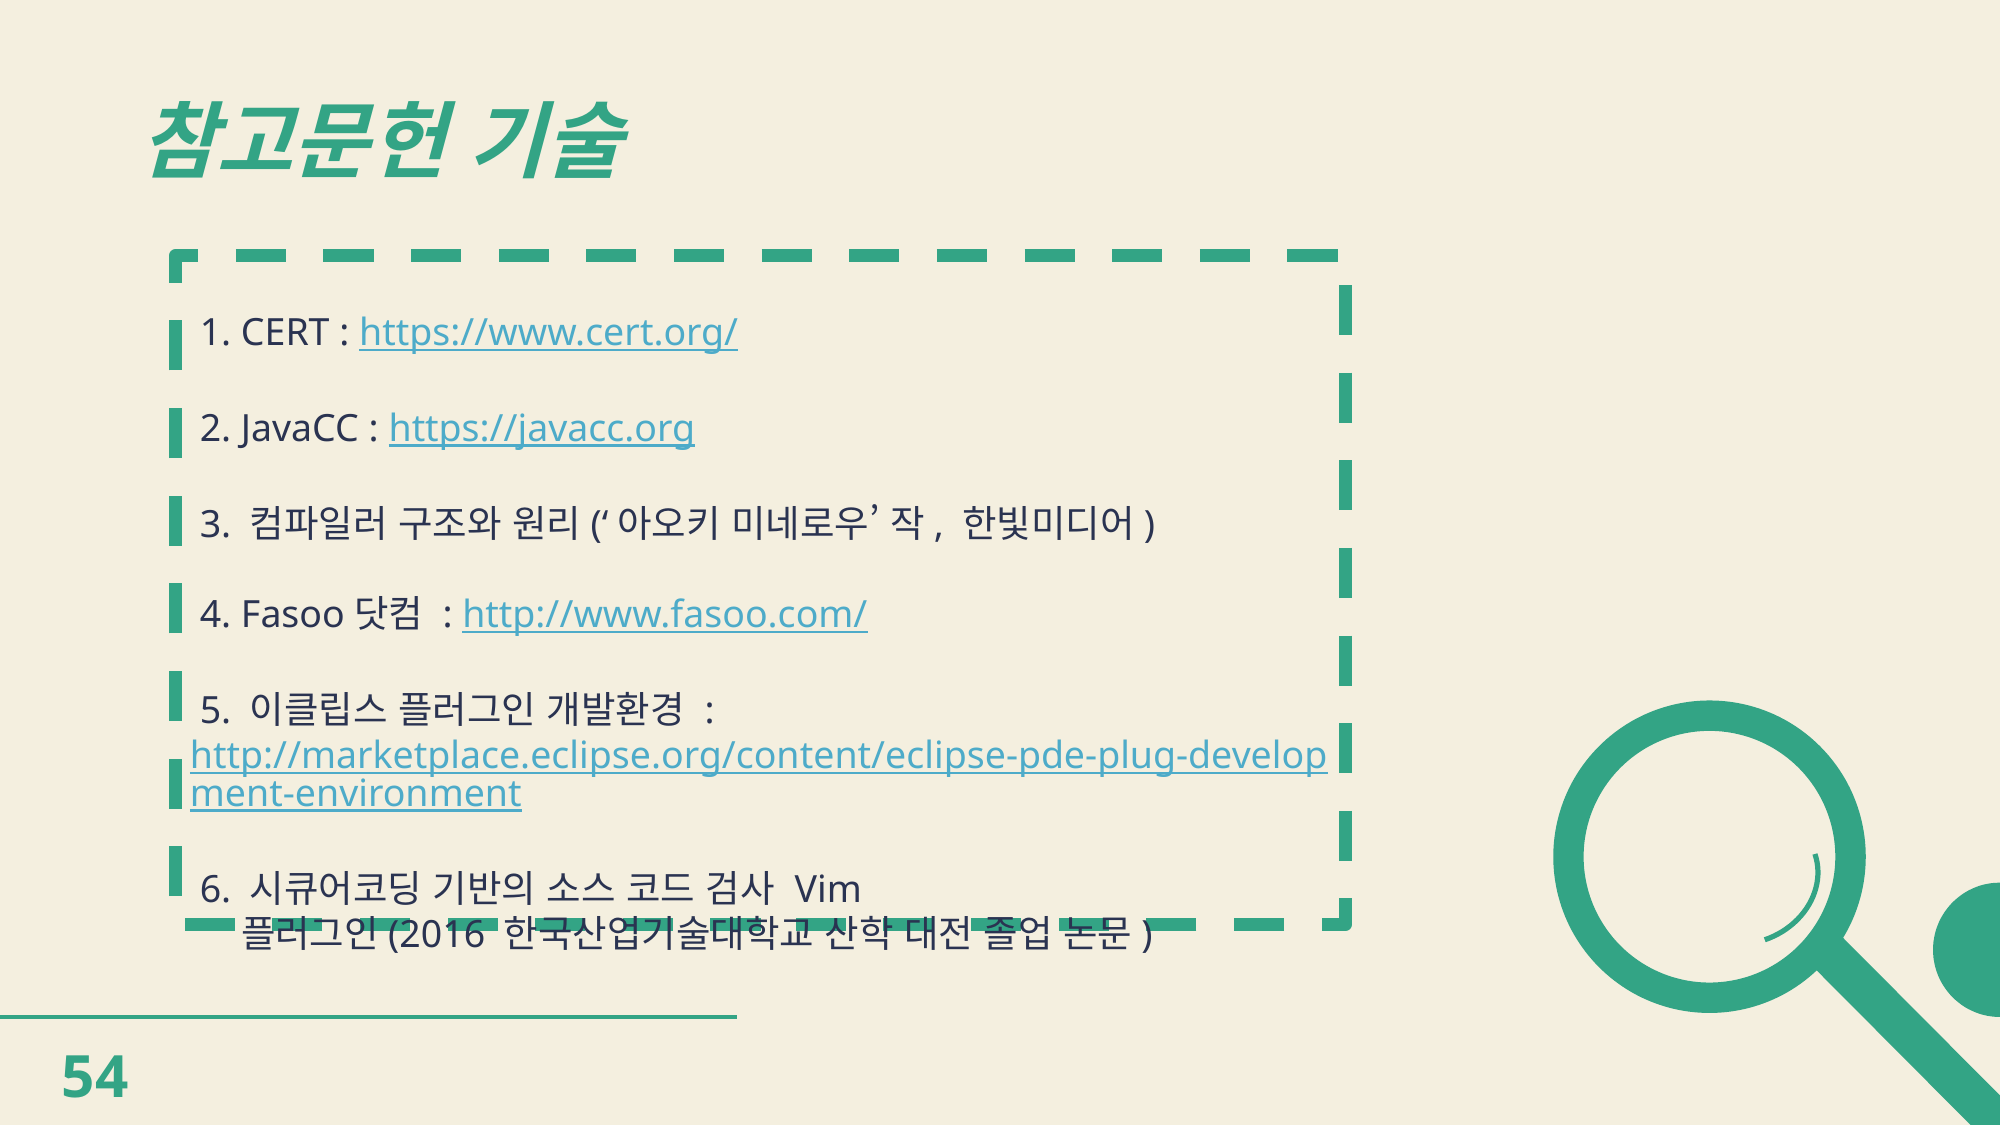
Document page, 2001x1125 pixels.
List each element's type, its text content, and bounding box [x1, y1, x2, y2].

text_box 1. CERT : https://www.cert.org/ 2. JavaCC : https://javacc.org 3. 컴파일러 구조와 원리(‘아오키 미네로우’ 작, 한빛미디어) 4. Fasoo닷컴 : http://www.fasoo.com/ 5. 이클립스 플러그인 개발환경 : http://marketplace.eclipse.org/content/eclipse-pde-plug-development-environment 6. 시큐어코딩 기반의 소스 코드 검사 Vim 플러그인(2016 한국산업기술대학교 산학 대전 졸업 논문) [175, 255, 1346, 925]
text_box 54 [47, 1031, 176, 1117]
text_box [1552, 699, 1867, 1015]
text_box [1743, 853, 1819, 941]
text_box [1825, 949, 2000, 1125]
title 참고문헌 기술 [125, 91, 853, 211]
